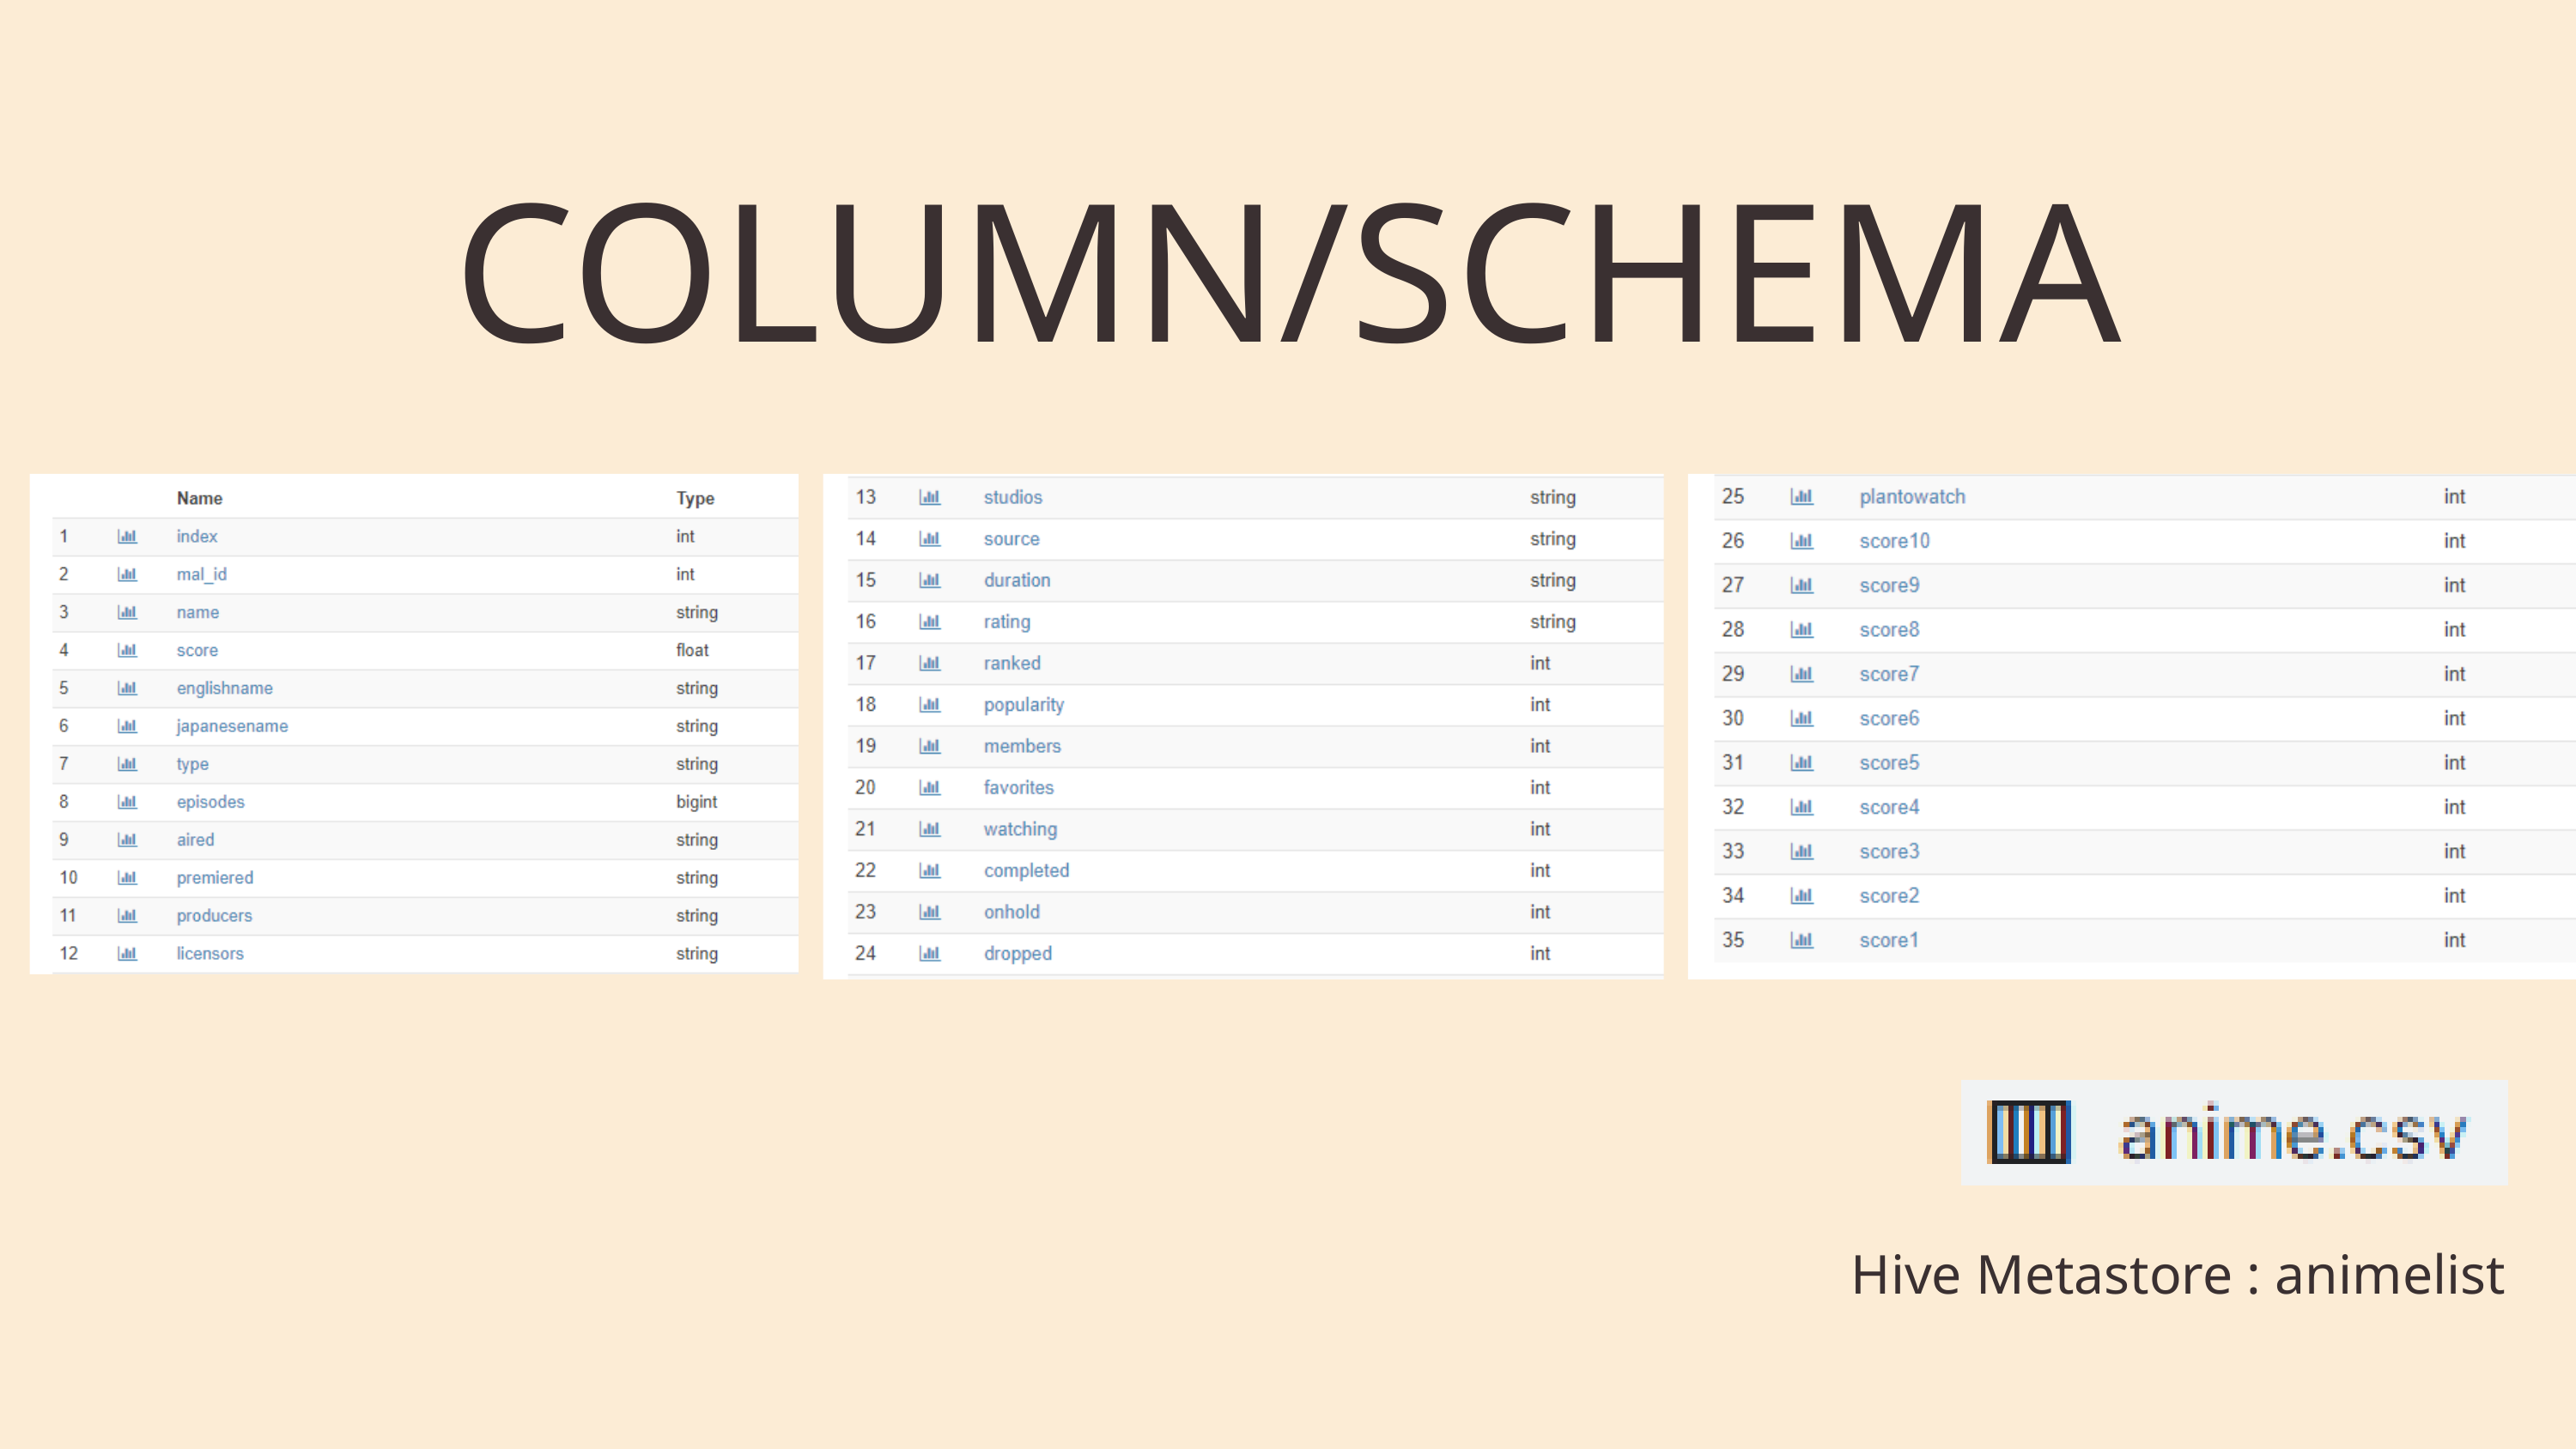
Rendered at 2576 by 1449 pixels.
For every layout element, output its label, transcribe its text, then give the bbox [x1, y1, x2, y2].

picture [1961, 1080, 2508, 1185]
text_box COLUMN/SCHEMA [68, 215, 2508, 381]
text_box Hive Metastore : animelist [1850, 1229, 2508, 1306]
picture [29, 474, 799, 975]
picture [1687, 474, 2576, 979]
picture [823, 474, 1664, 979]
